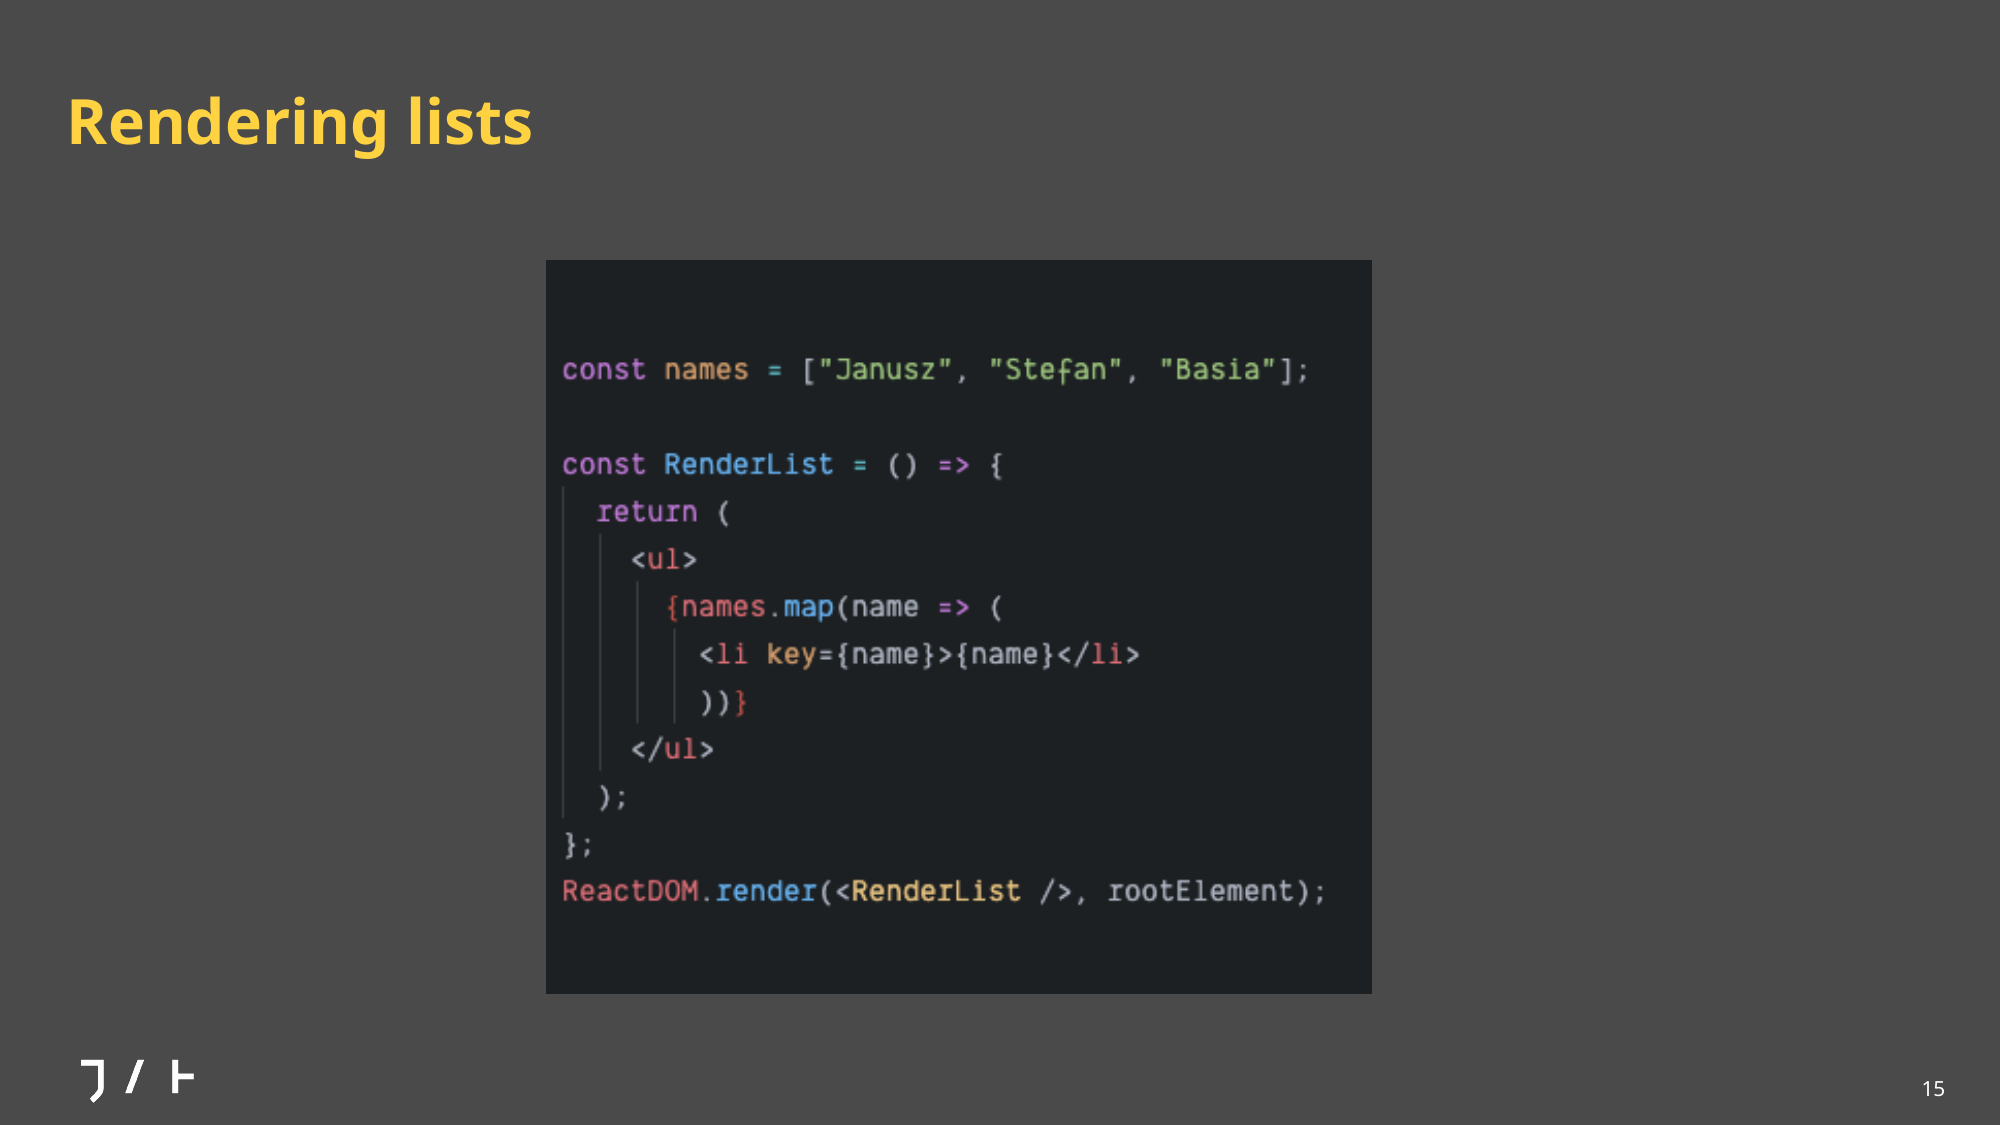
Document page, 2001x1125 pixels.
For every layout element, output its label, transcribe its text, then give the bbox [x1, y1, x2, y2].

picture [66, 1041, 205, 1115]
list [545, 260, 1372, 994]
slide_number 15 [1903, 1070, 1963, 1110]
title Rendering lists [66, 55, 1904, 157]
